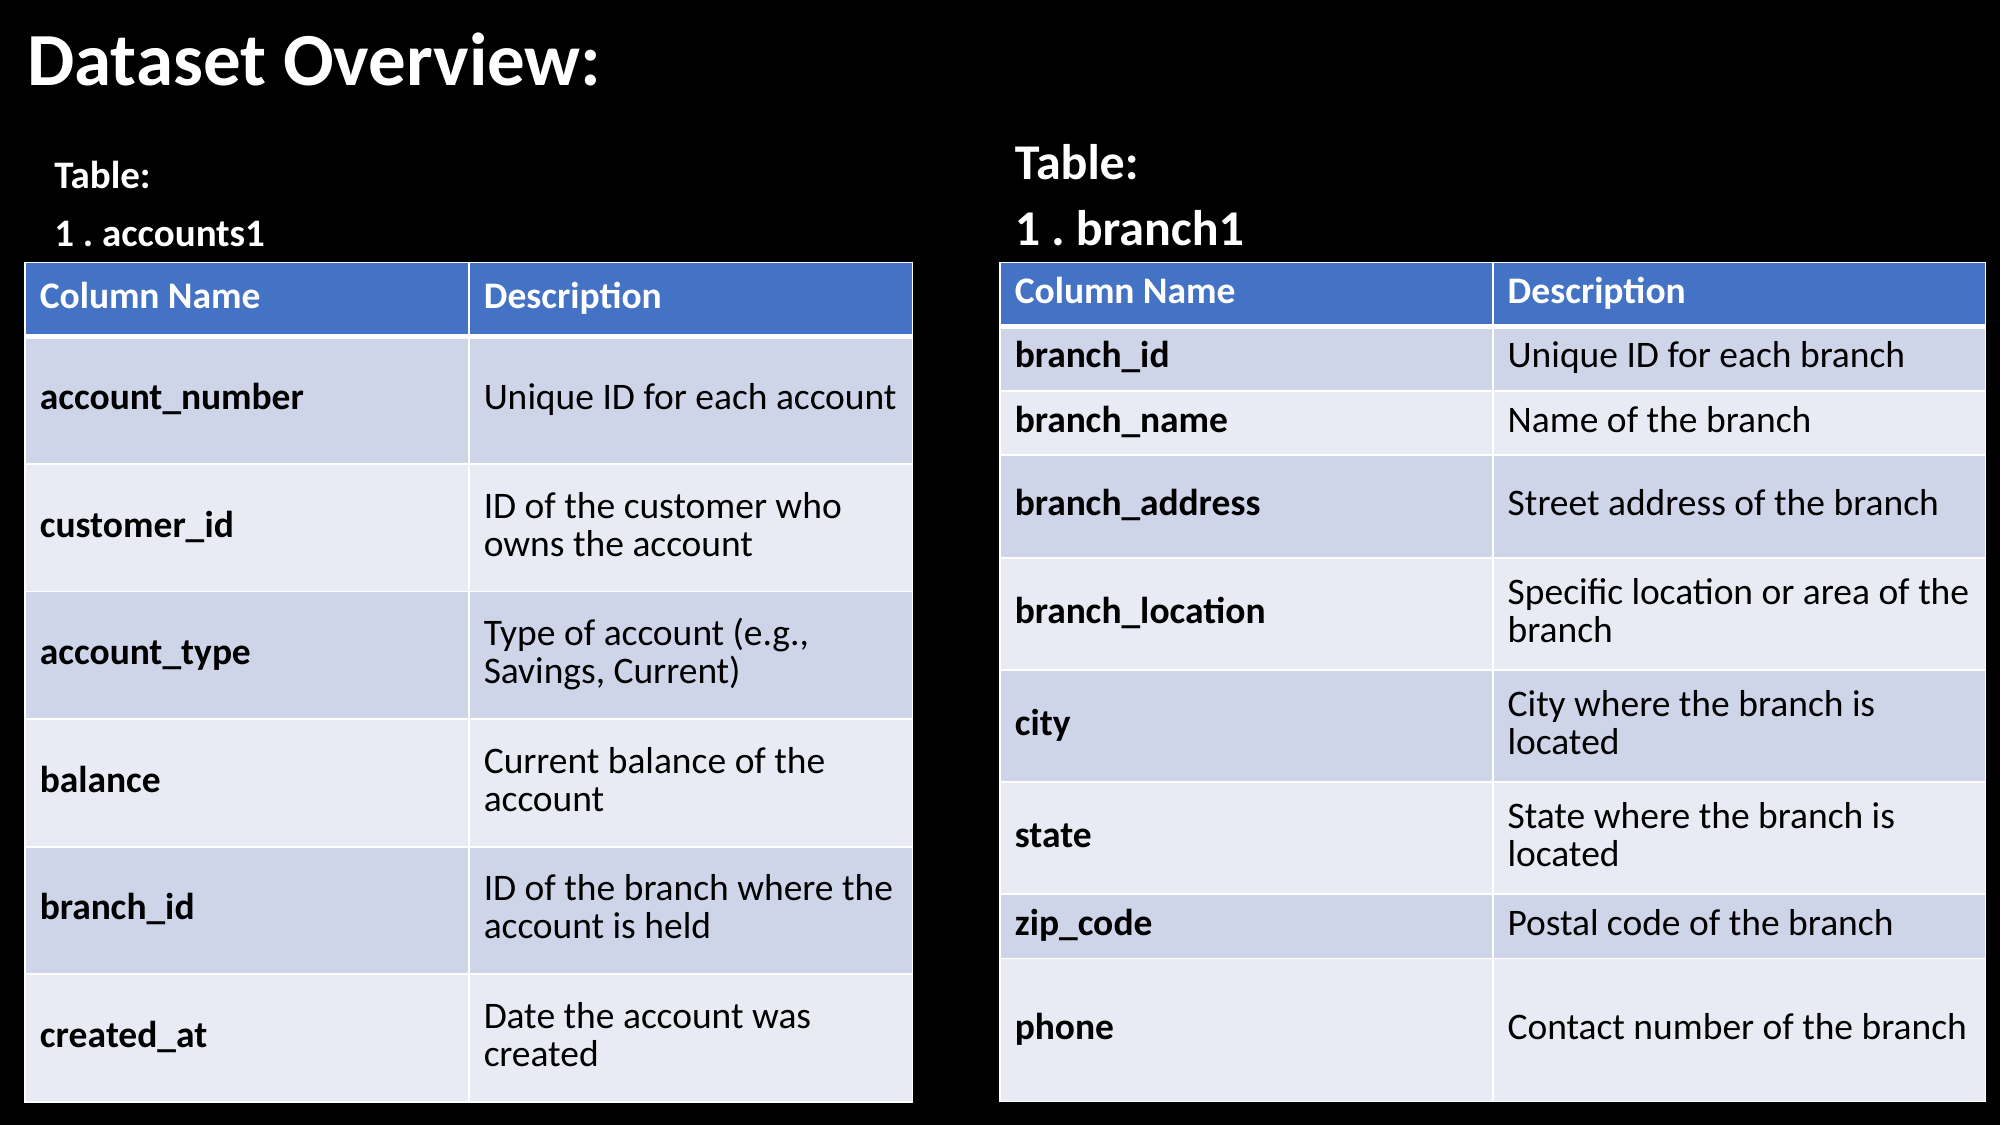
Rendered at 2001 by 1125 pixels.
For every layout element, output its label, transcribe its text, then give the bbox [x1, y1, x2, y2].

table_cell Type of account (e.g., Savings, Current) [470, 592, 912, 718]
title Dataset Overview: [12, 13, 1986, 110]
table_header Description [470, 263, 912, 334]
table_cell branch_address [1001, 456, 1492, 557]
table_cell Postal code of the branch [1494, 895, 1985, 958]
table_cell Date the account was created [470, 975, 912, 1101]
table_cell Unique ID for each branch [1494, 329, 1985, 390]
table_cell City where the branch is located [1494, 671, 1985, 781]
table_cell city [1001, 671, 1492, 781]
table_cell created_at [26, 975, 468, 1101]
list Table: 1 . branch1 [999, 109, 1986, 262]
table_cell branch_id [26, 848, 468, 973]
table_cell State where the branch is located [1494, 783, 1985, 893]
table_cell branch_id [1001, 329, 1492, 390]
table_cell Current balance of the account [470, 720, 912, 846]
table_header Column Name [26, 263, 468, 334]
table_cell ID of the customer who owns the account [470, 465, 912, 591]
table_cell phone [1001, 959, 1492, 1101]
table_cell ID of the branch where the account is held [470, 848, 912, 973]
table_header Column Name [1001, 263, 1492, 324]
table_cell customer_id [26, 465, 468, 591]
table_header Description [1494, 263, 1985, 324]
table_cell Contact number of the branch [1494, 959, 1985, 1101]
list Table: 1 . accounts1 [39, 146, 913, 262]
table_cell branch_name [1001, 392, 1492, 454]
table_cell Name of the branch [1494, 392, 1985, 454]
table_cell account_type [26, 592, 468, 718]
table_cell branch_location [1001, 559, 1492, 669]
table_cell account_number [26, 339, 468, 463]
table_cell Specific location or area of the branch [1494, 559, 1985, 669]
table_cell zip_code [1001, 895, 1492, 958]
table_cell Unique ID for each account [470, 339, 912, 463]
table_cell state [1001, 783, 1492, 893]
table_cell balance [26, 720, 468, 846]
table_cell Street address of the branch [1494, 456, 1985, 557]
